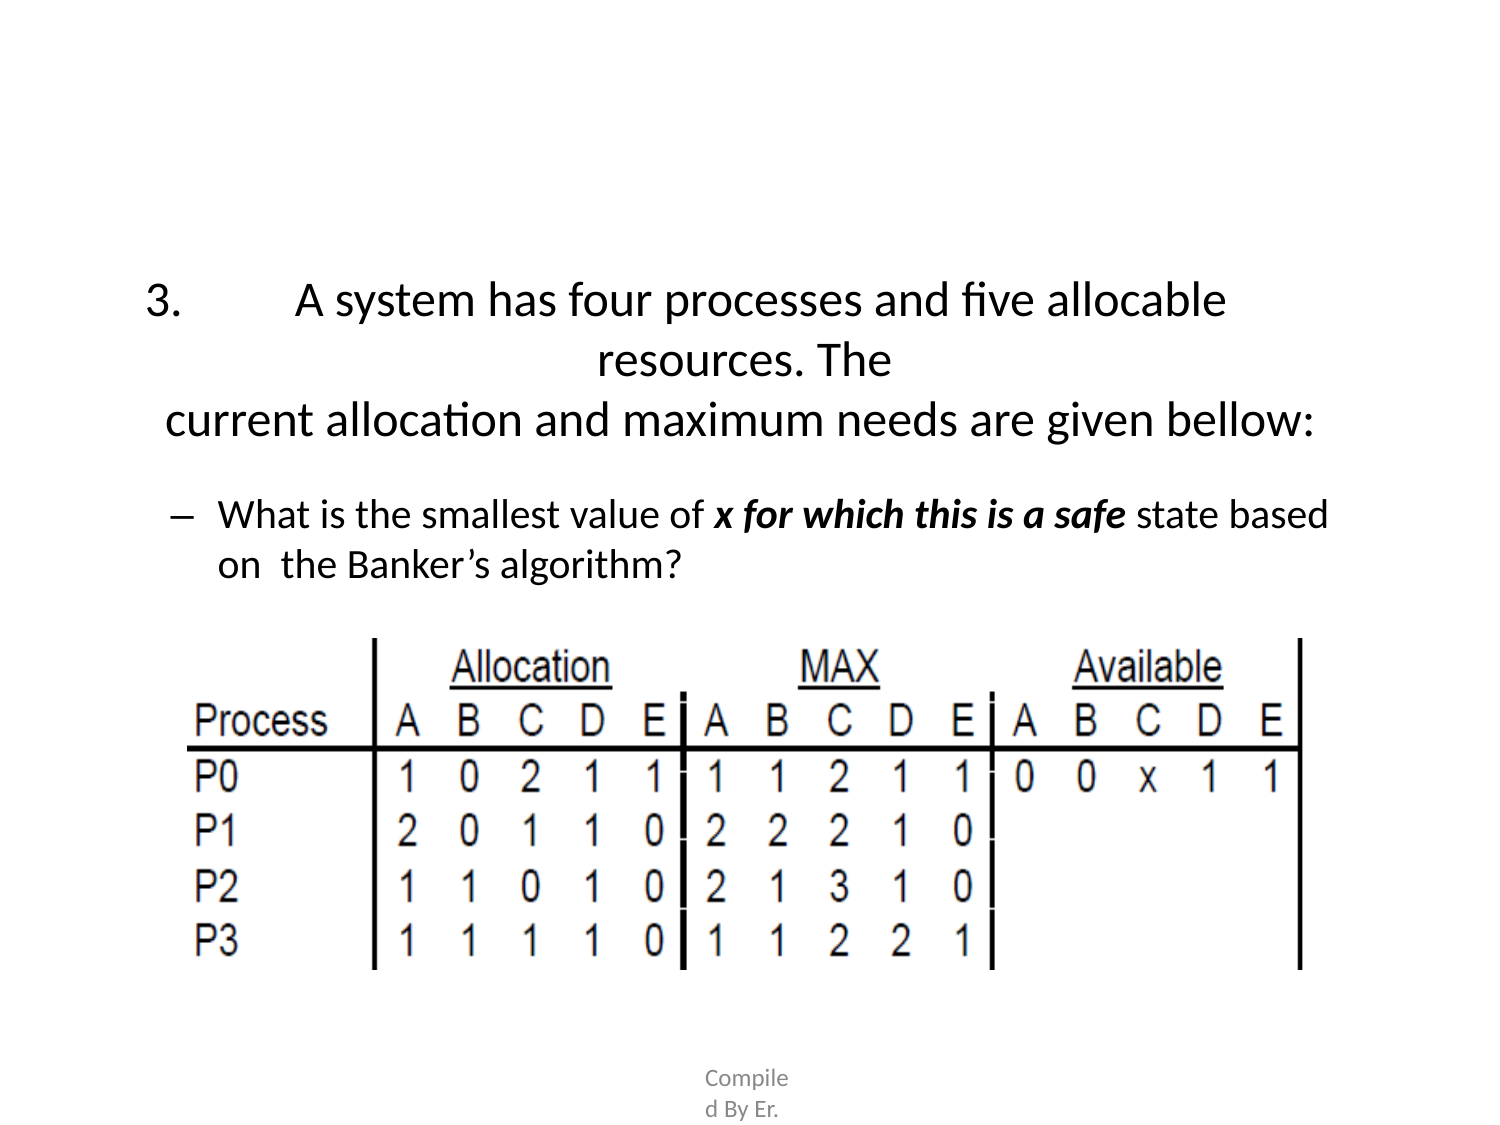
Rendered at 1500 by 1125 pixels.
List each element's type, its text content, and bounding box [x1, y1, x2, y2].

title 3. A system has four processes and five allocable resources. The current allocation and maximum needs are given bellow: [87, 264, 1402, 455]
footer Compiled By Er. Nawaraj Bhandari [703, 1060, 797, 1125]
text_box [187, 638, 1303, 970]
text_box – What is the smallest value of x for which this is a safe state based on the Banker’s algorithm? [168, 484, 1383, 587]
